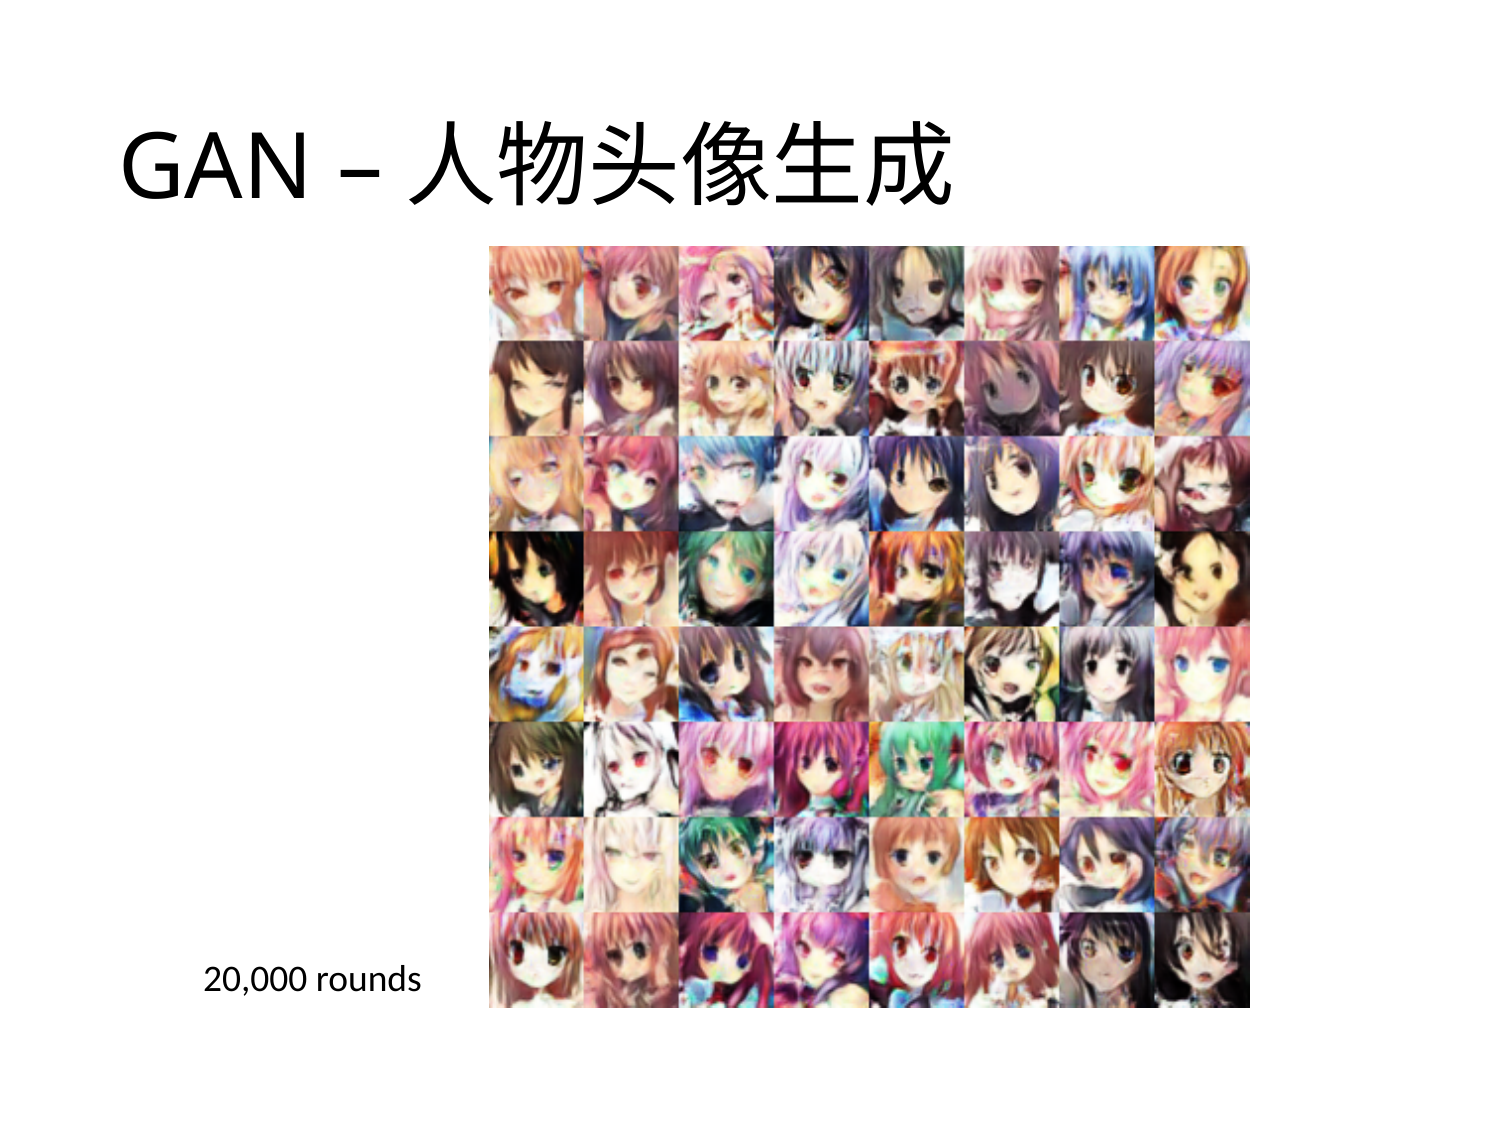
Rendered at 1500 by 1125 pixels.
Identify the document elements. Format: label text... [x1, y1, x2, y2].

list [489, 246, 1250, 1008]
text_box 20,000 rounds [175, 946, 450, 1007]
title GAN –人物头像生成 [103, 59, 1397, 278]
